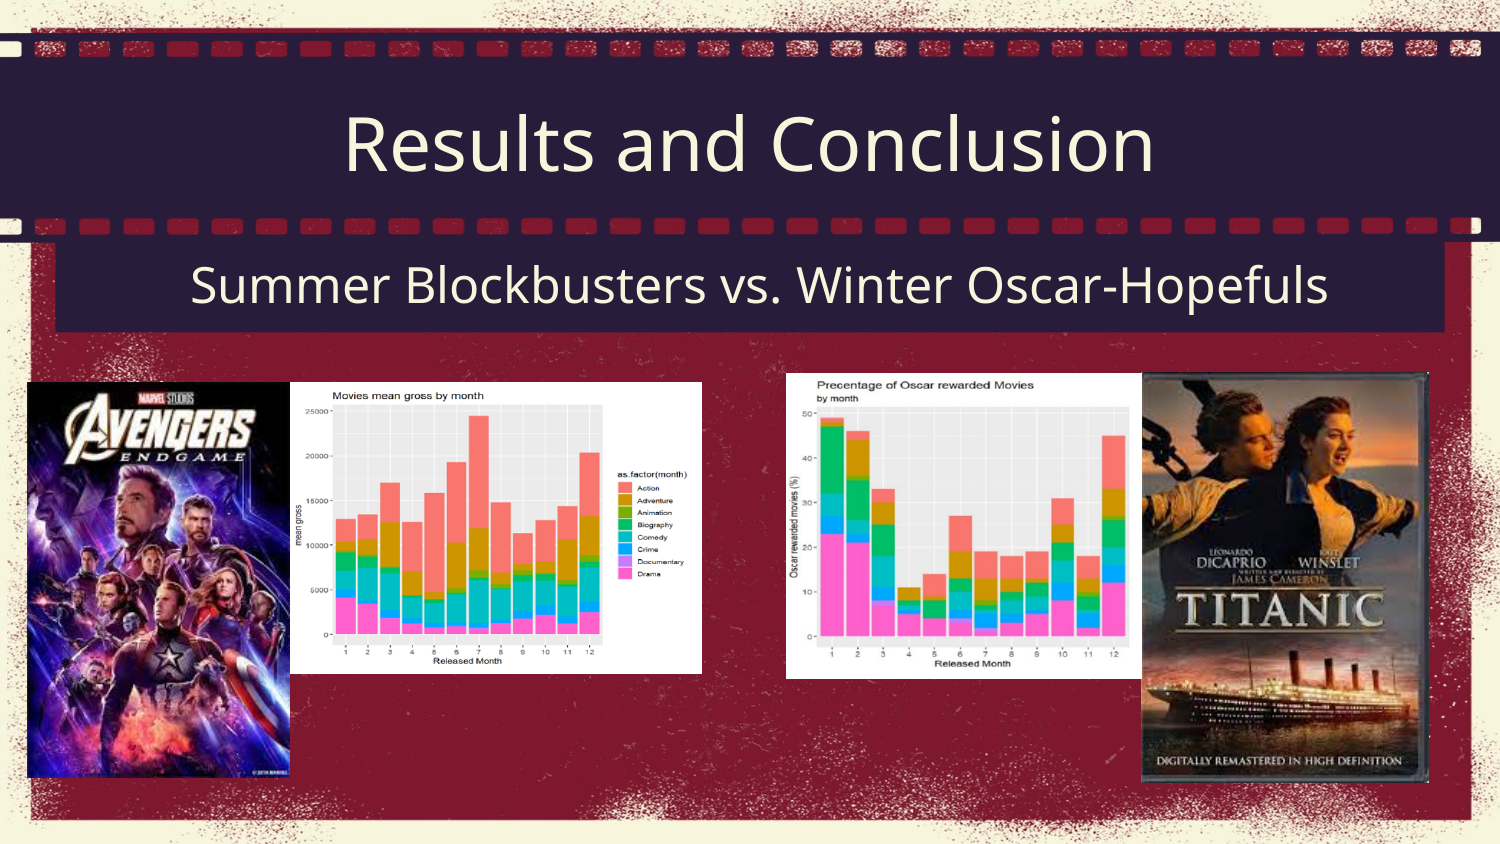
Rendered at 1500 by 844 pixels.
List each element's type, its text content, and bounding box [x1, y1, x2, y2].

subtitle [286, 352, 1142, 763]
title Results and Conclusion [118, 81, 1382, 176]
subtitle Summer Blockbusters vs. Winter Oscar-Hopefuls [55, 238, 1445, 333]
picture [0, 0, 1500, 844]
